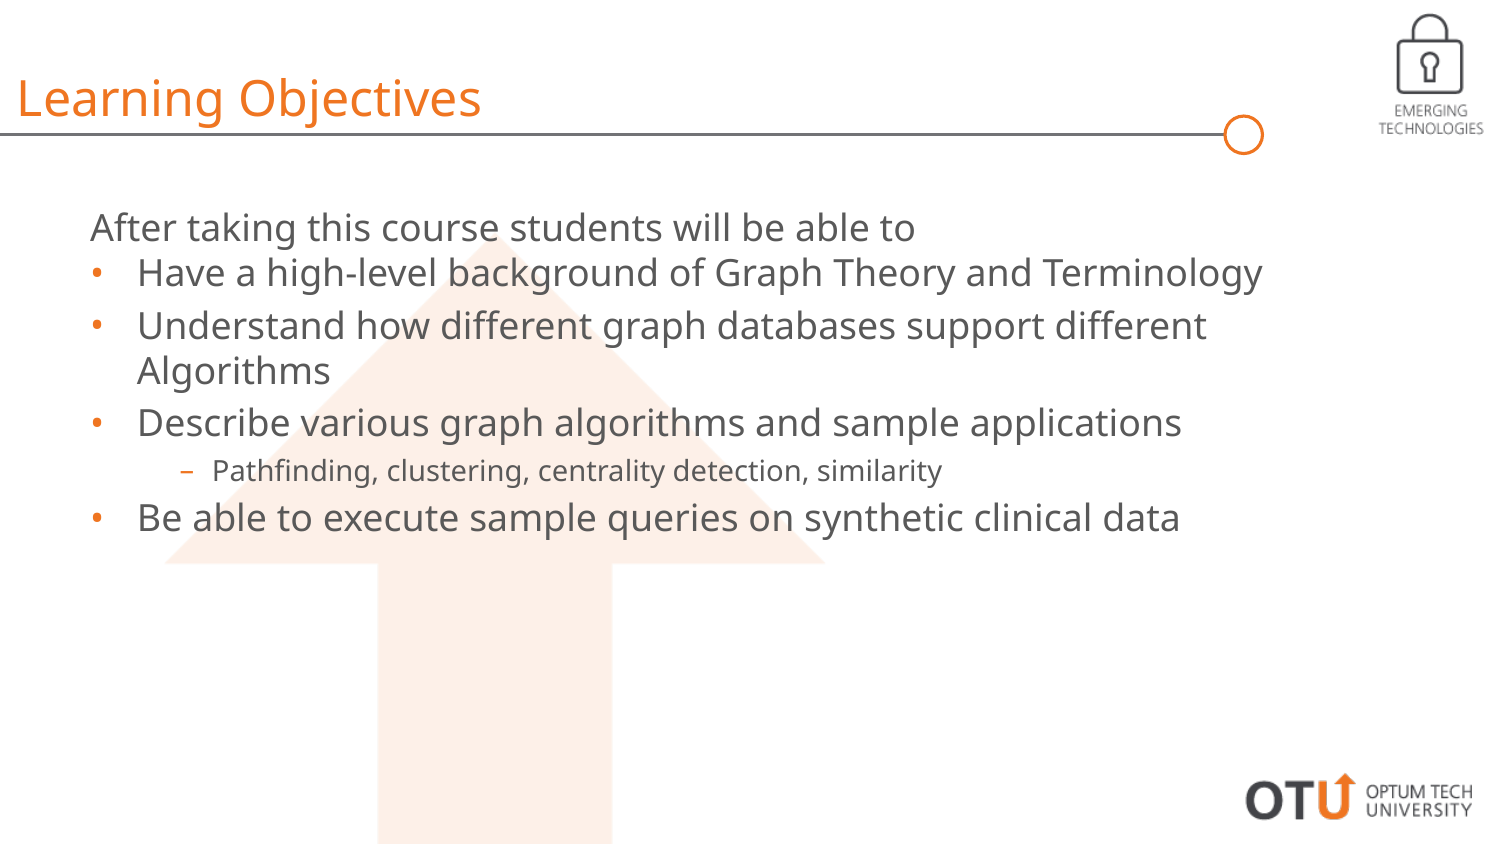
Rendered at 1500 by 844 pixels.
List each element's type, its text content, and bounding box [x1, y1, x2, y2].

picture [0, 0, 1500, 844]
picture [1227, 118, 1260, 151]
list After taking this course students will be able to Have a high-level background of Graph Theory and Terminology Understand how different graph databases support different Algorithms Describe various graph algorithms and sample applications Pathfinding, clustering, centrality detection, similarity Be able to execute sample queries on synthetic clinical data [75, 196, 1425, 754]
list Learning Objectives [1, 6, 1213, 135]
